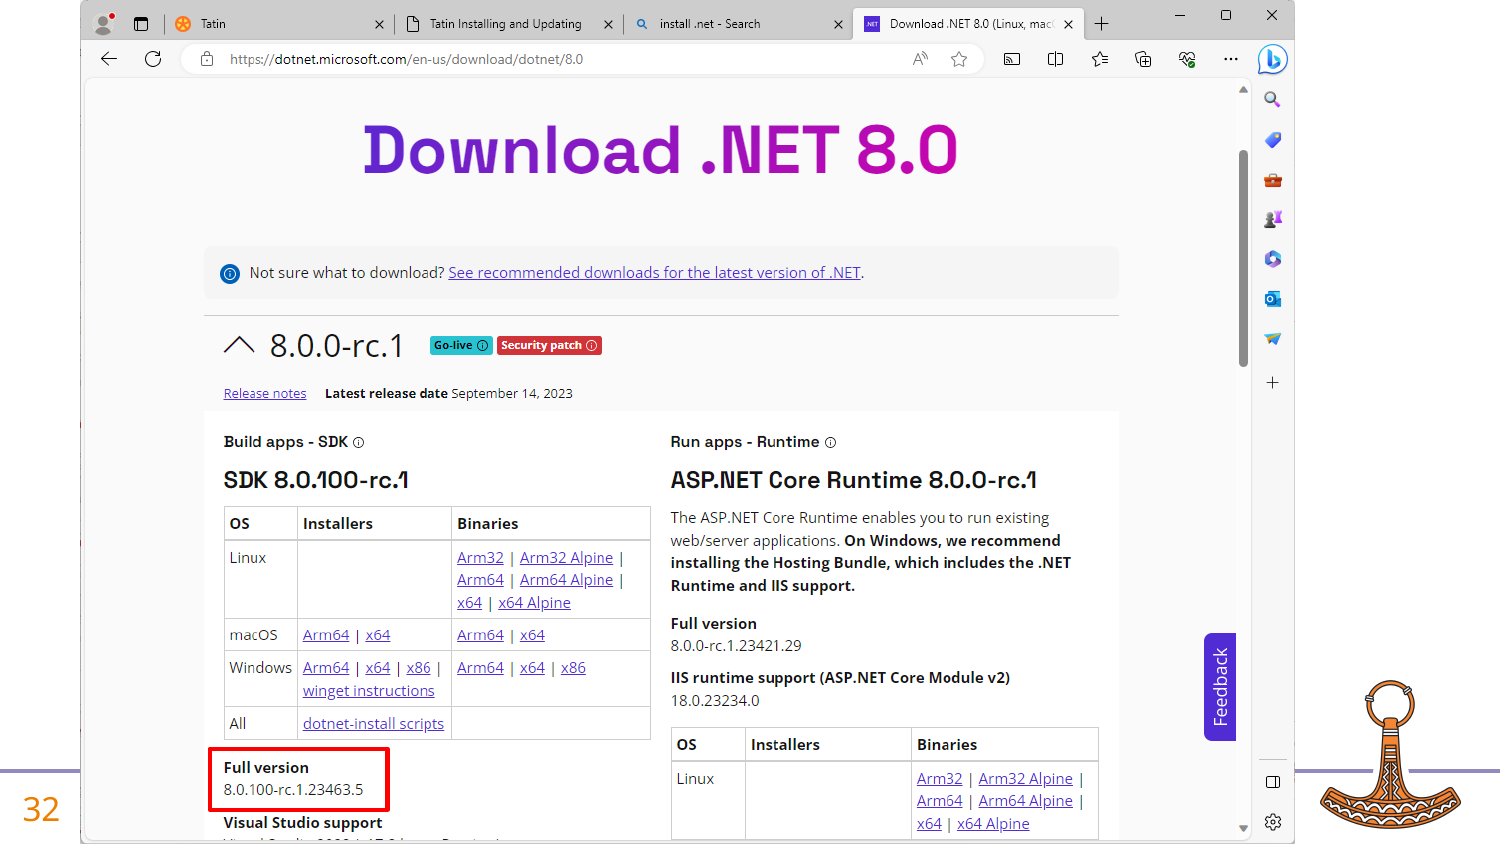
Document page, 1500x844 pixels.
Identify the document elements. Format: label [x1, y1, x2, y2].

picture [1320, 680, 1461, 829]
picture [80, 0, 1296, 844]
